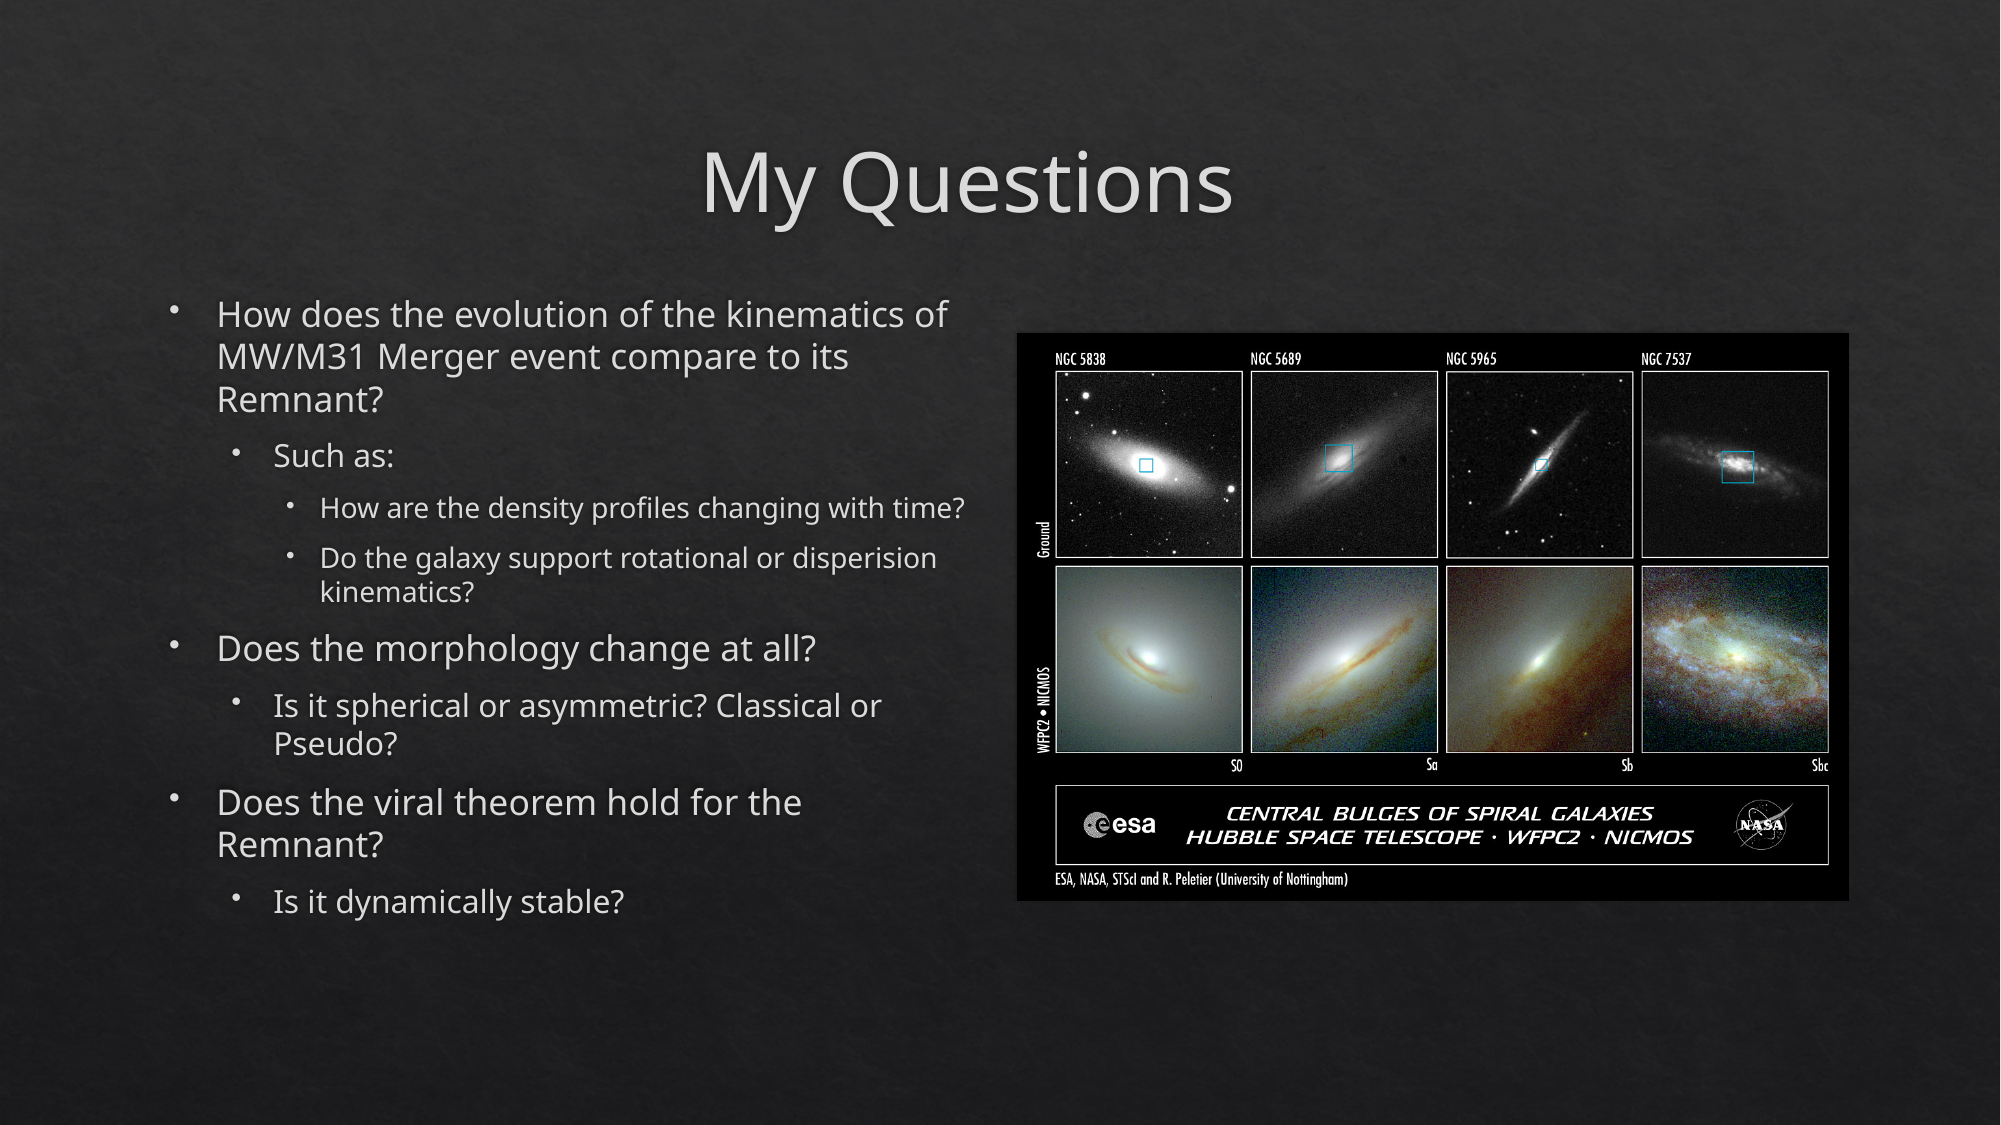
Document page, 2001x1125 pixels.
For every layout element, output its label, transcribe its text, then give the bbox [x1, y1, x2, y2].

title My Questions [149, 99, 1849, 260]
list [1017, 333, 1849, 901]
list How does the evolution of the kinematics of MW/M31 Merger event compare to its Remnant? Such as: How are the density profiles changing with time? Do the galaxy support rotational or disperision kinematics? Does the morphology change at all? Is it spherical or asymmetric? Classical or Pseudo? Does the viral theorem hold for the Remnant? Is it dynamically stable? [149, 284, 980, 950]
